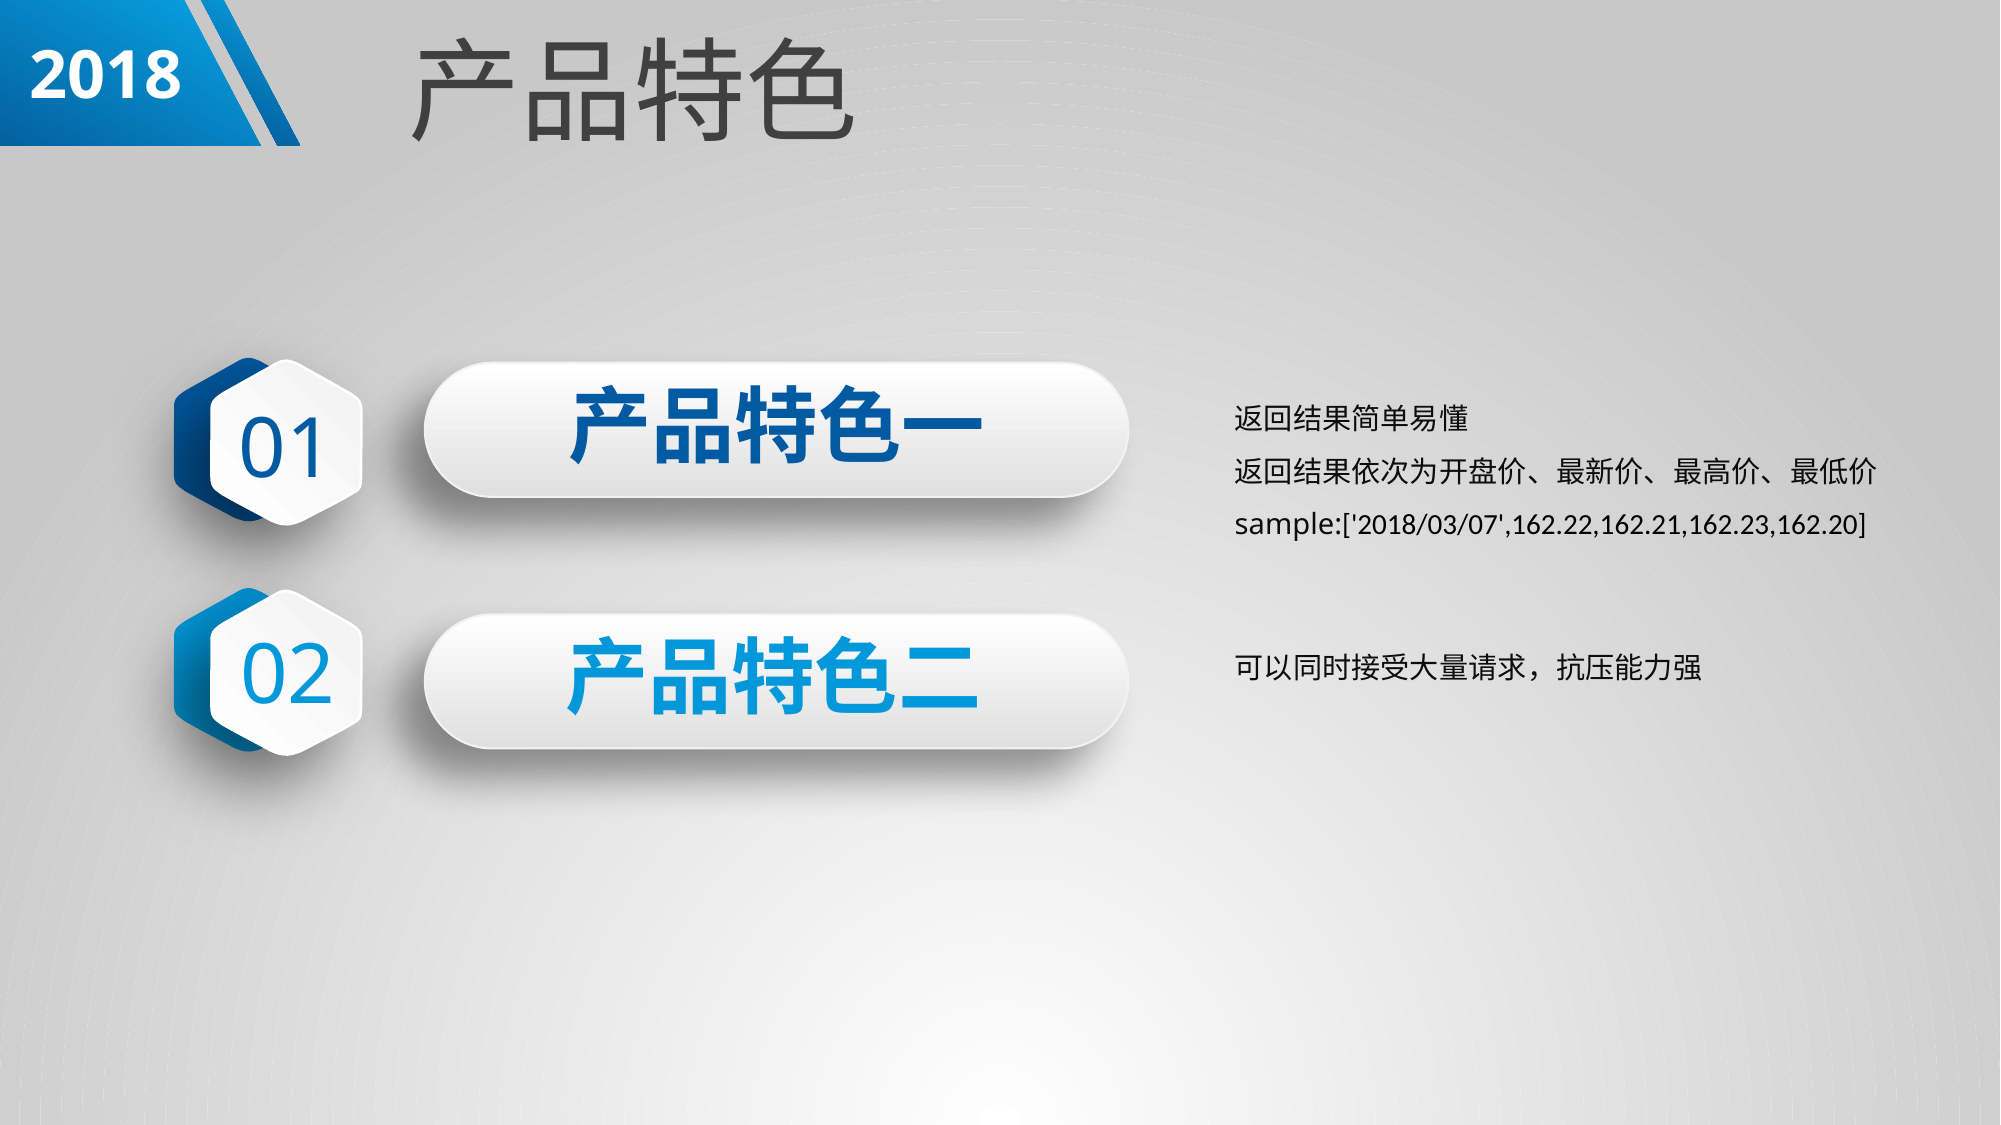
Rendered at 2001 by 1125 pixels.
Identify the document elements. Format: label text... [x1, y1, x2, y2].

text_box 返回结果简单易懂 返回结果依次为开盘价、最新价、最高价、最低价 sample:['2018/03/07',162.22,162.21,162.23,162.20] [1219, 375, 1913, 548]
text_box 产品特色 [393, 12, 874, 162]
text_box 可以同时接受大量请求，抗压能力强 [1256, 624, 1913, 692]
text_box [0, 0, 263, 147]
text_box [424, 362, 1129, 497]
text_box [199, 0, 302, 147]
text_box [424, 614, 1256, 749]
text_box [202, 590, 372, 755]
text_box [201, 360, 371, 525]
text_box 2018 [14, 24, 198, 120]
